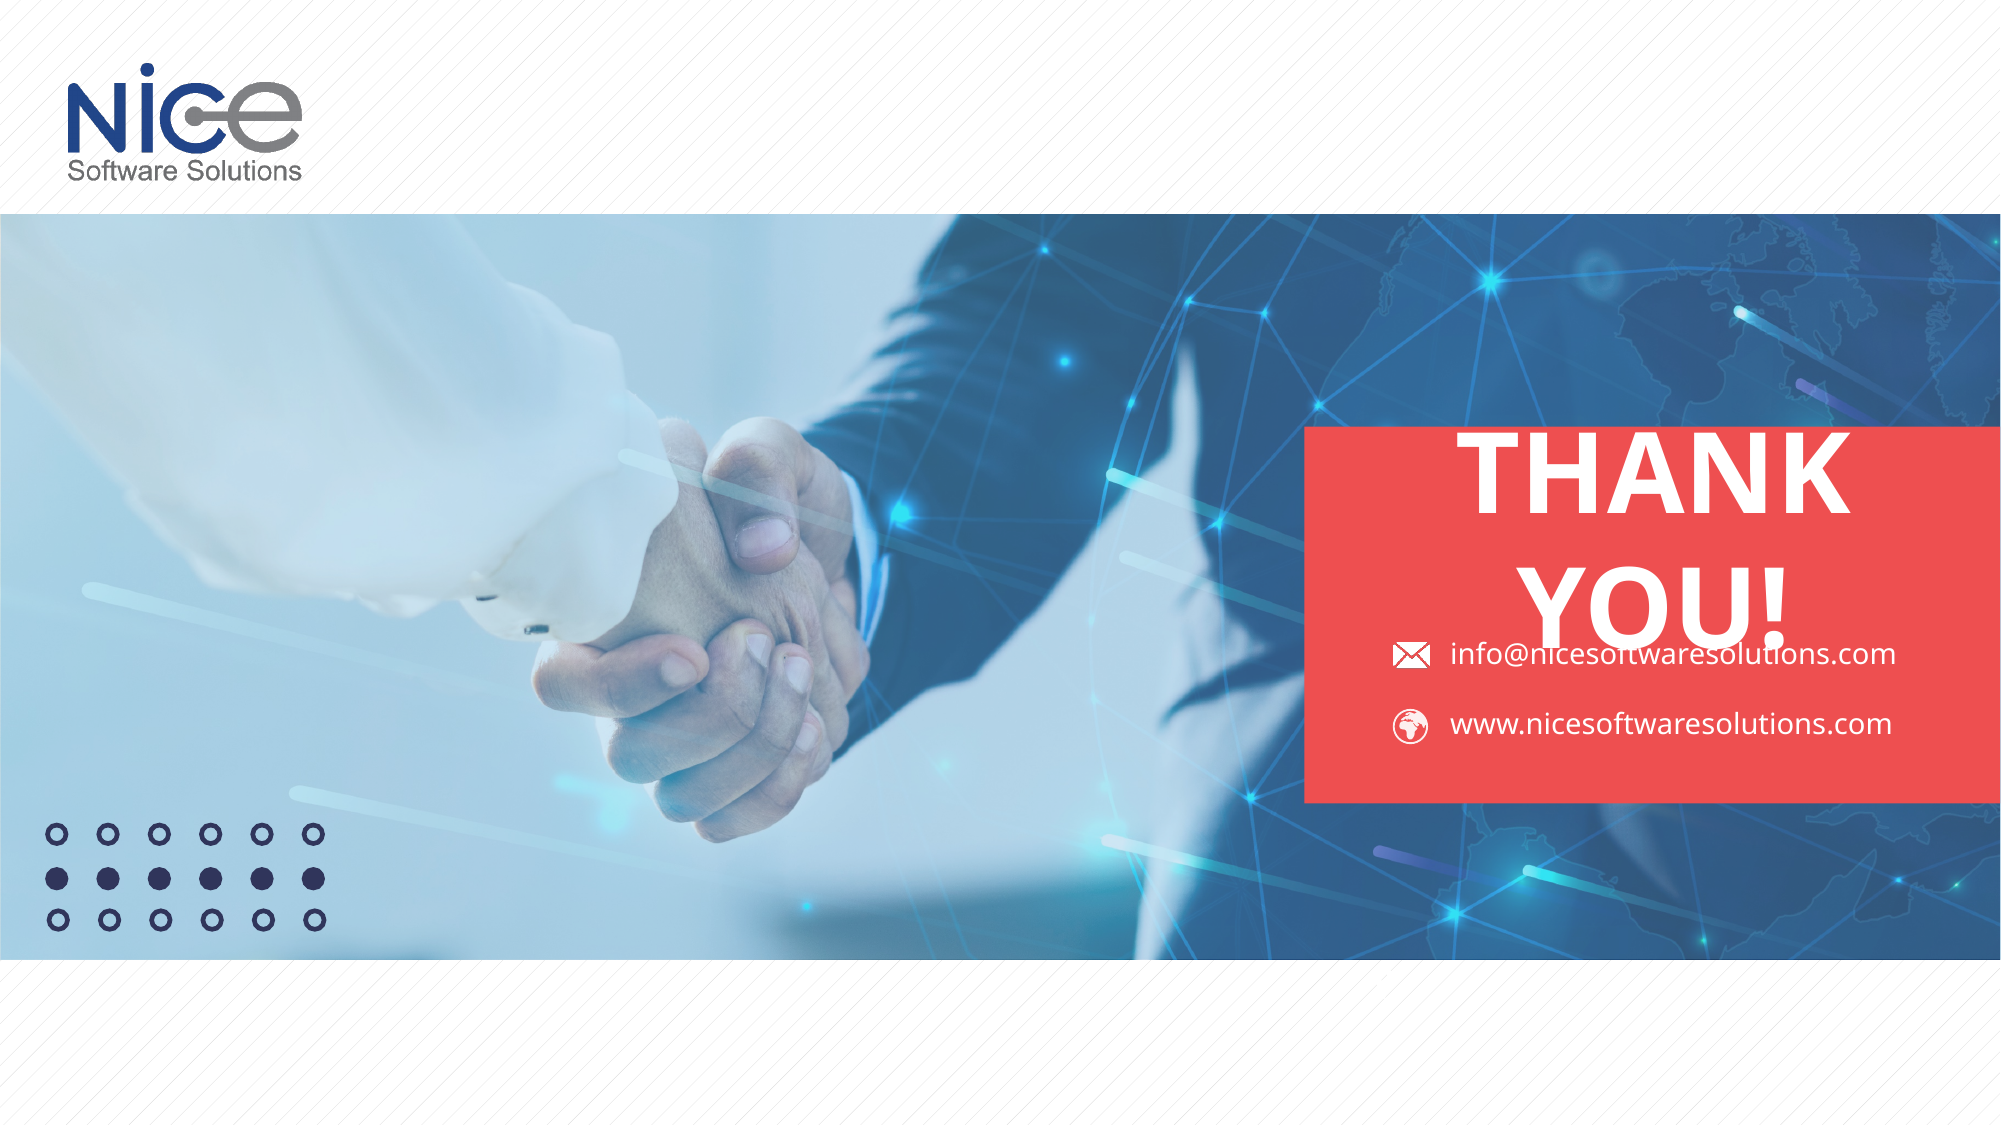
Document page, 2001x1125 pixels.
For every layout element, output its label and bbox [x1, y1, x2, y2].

picture [56, 0, 308, 251]
picture [1393, 637, 1430, 673]
